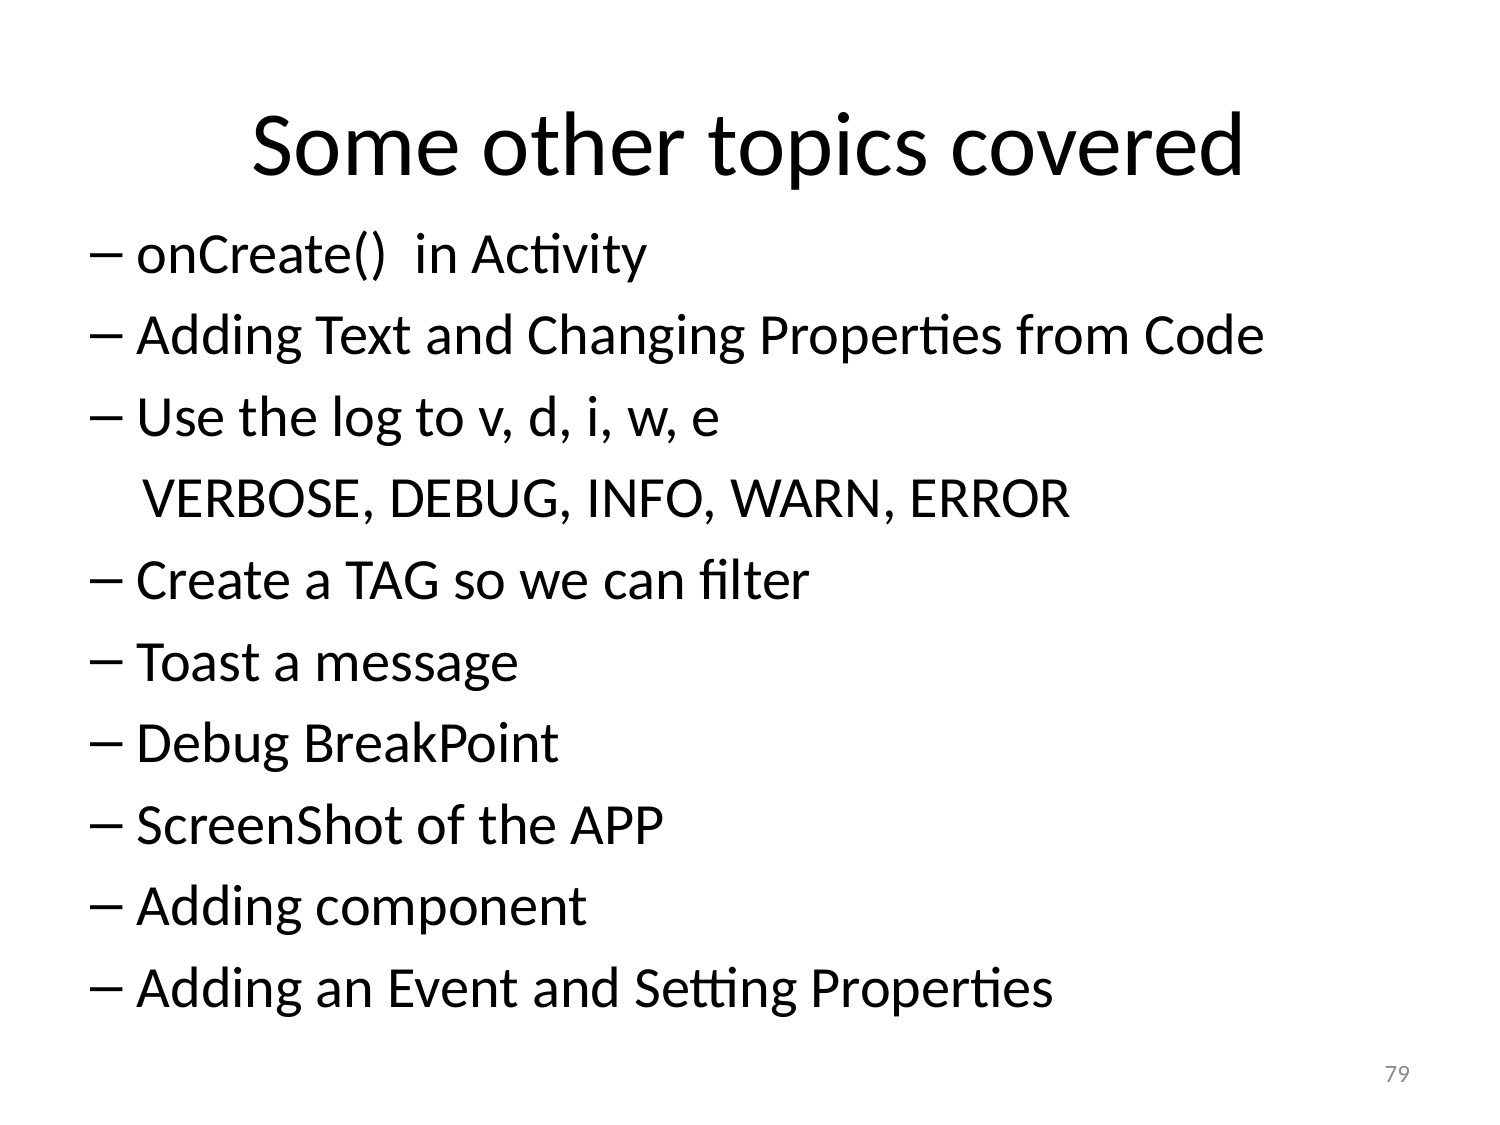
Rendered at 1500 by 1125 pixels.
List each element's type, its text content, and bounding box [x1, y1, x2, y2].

slide_number 79 [1074, 1042, 1425, 1103]
list onCreate() in Activity Adding Text and Changing Properties from Code Use the log to v, d, i, w, e VERBOSE, DEBUG, INFO, WARN, ERROR Create a TAG so we can filter Toast a message Debug BreakPoint ScreenShot of the APP Adding component Adding an Event and Setting Properties [0, 207, 1500, 1063]
title Some other topics covered [74, 44, 1426, 207]
